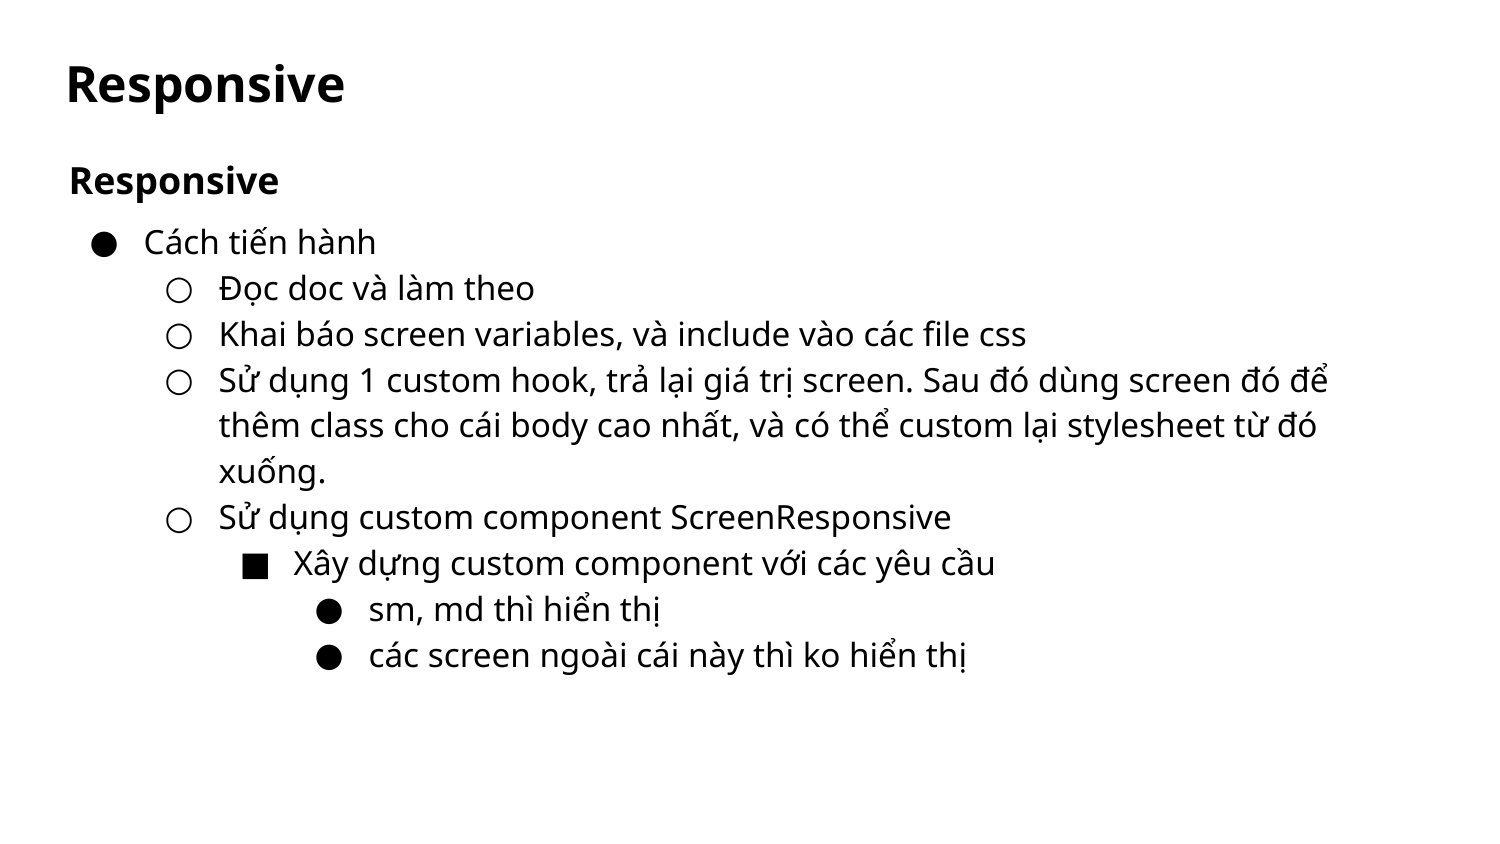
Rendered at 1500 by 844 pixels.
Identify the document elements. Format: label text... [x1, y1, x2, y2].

title Responsive [53, 31, 1446, 135]
list Responsive [53, 147, 1373, 200]
list Cách tiến hành Đọc doc và làm theo Khai báo screen variables, và include vào các file css Sử dụng 1 custom hook, trả lại giá trị screen. Sau đó dùng screen đó để thêm class cho cái body cao nhất, và có thể custom lại stylesheet từ đó xuống. Sử dụng custom component ScreenResponsive Xây dựng custom component với các yêu cầu sm, md thì hiển thị các screen ngoài cái này thì ko hiển thị [53, 200, 1432, 804]
